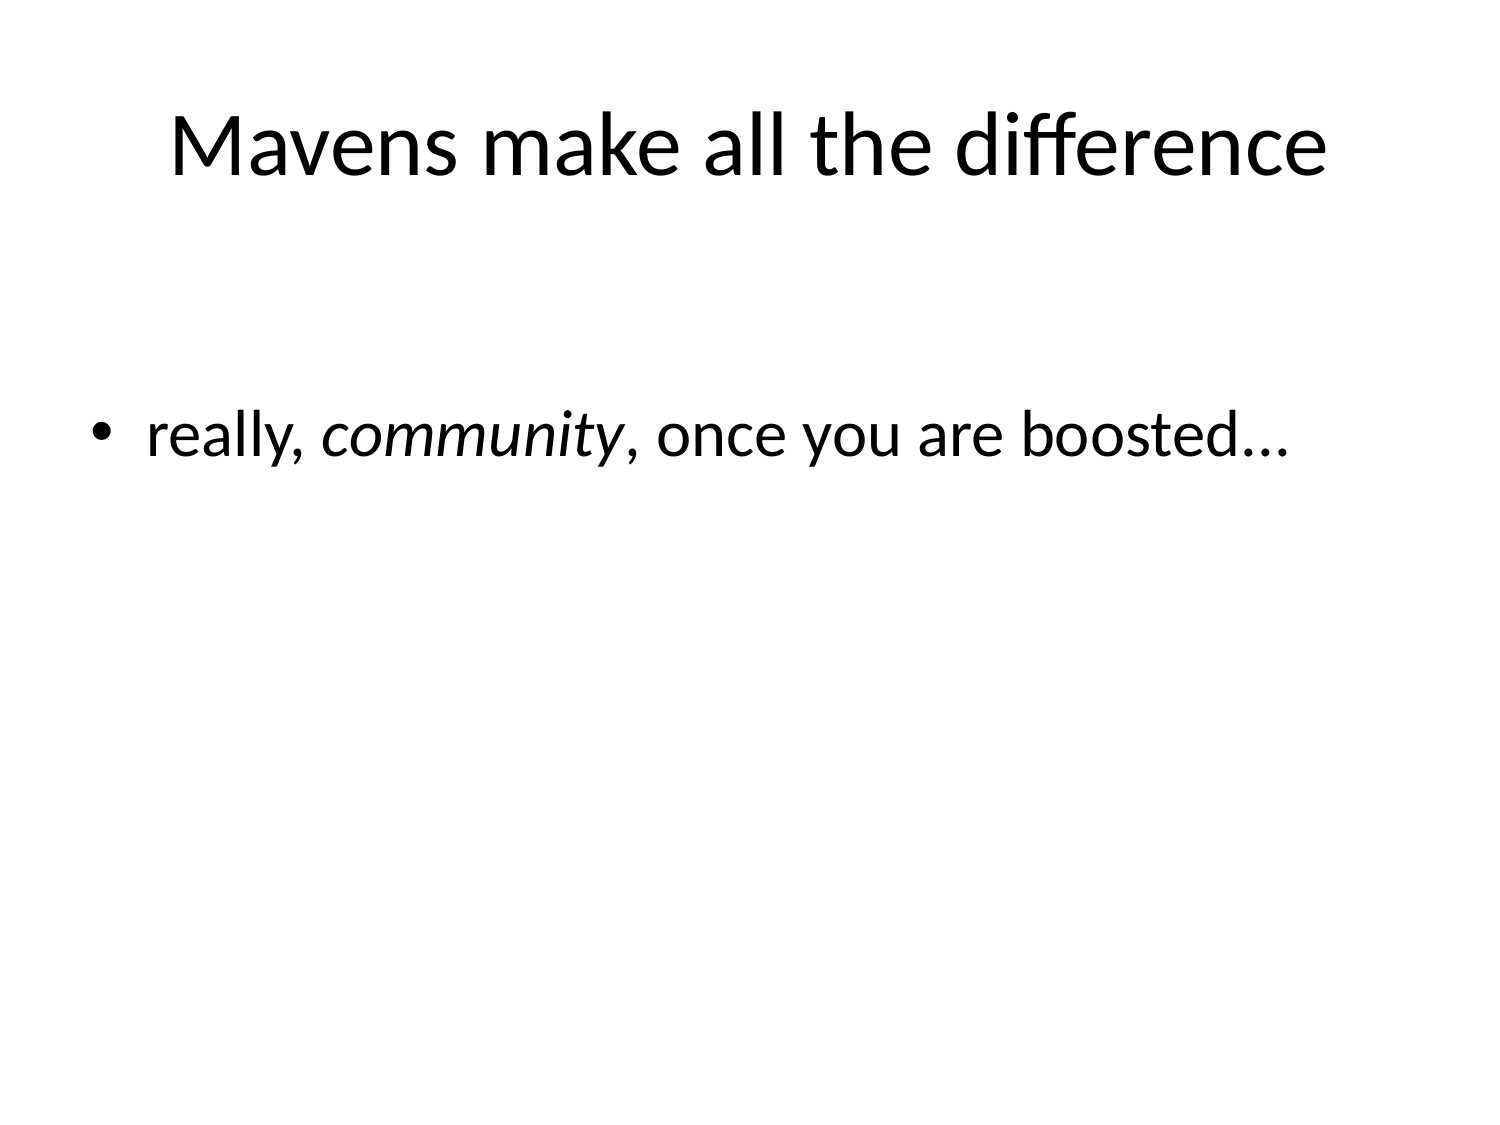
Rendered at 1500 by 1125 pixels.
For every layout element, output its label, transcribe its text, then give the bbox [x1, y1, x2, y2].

title Mavens make all the difference [75, 45, 1425, 233]
list really, community, once you are boosted... [75, 382, 1425, 1005]
